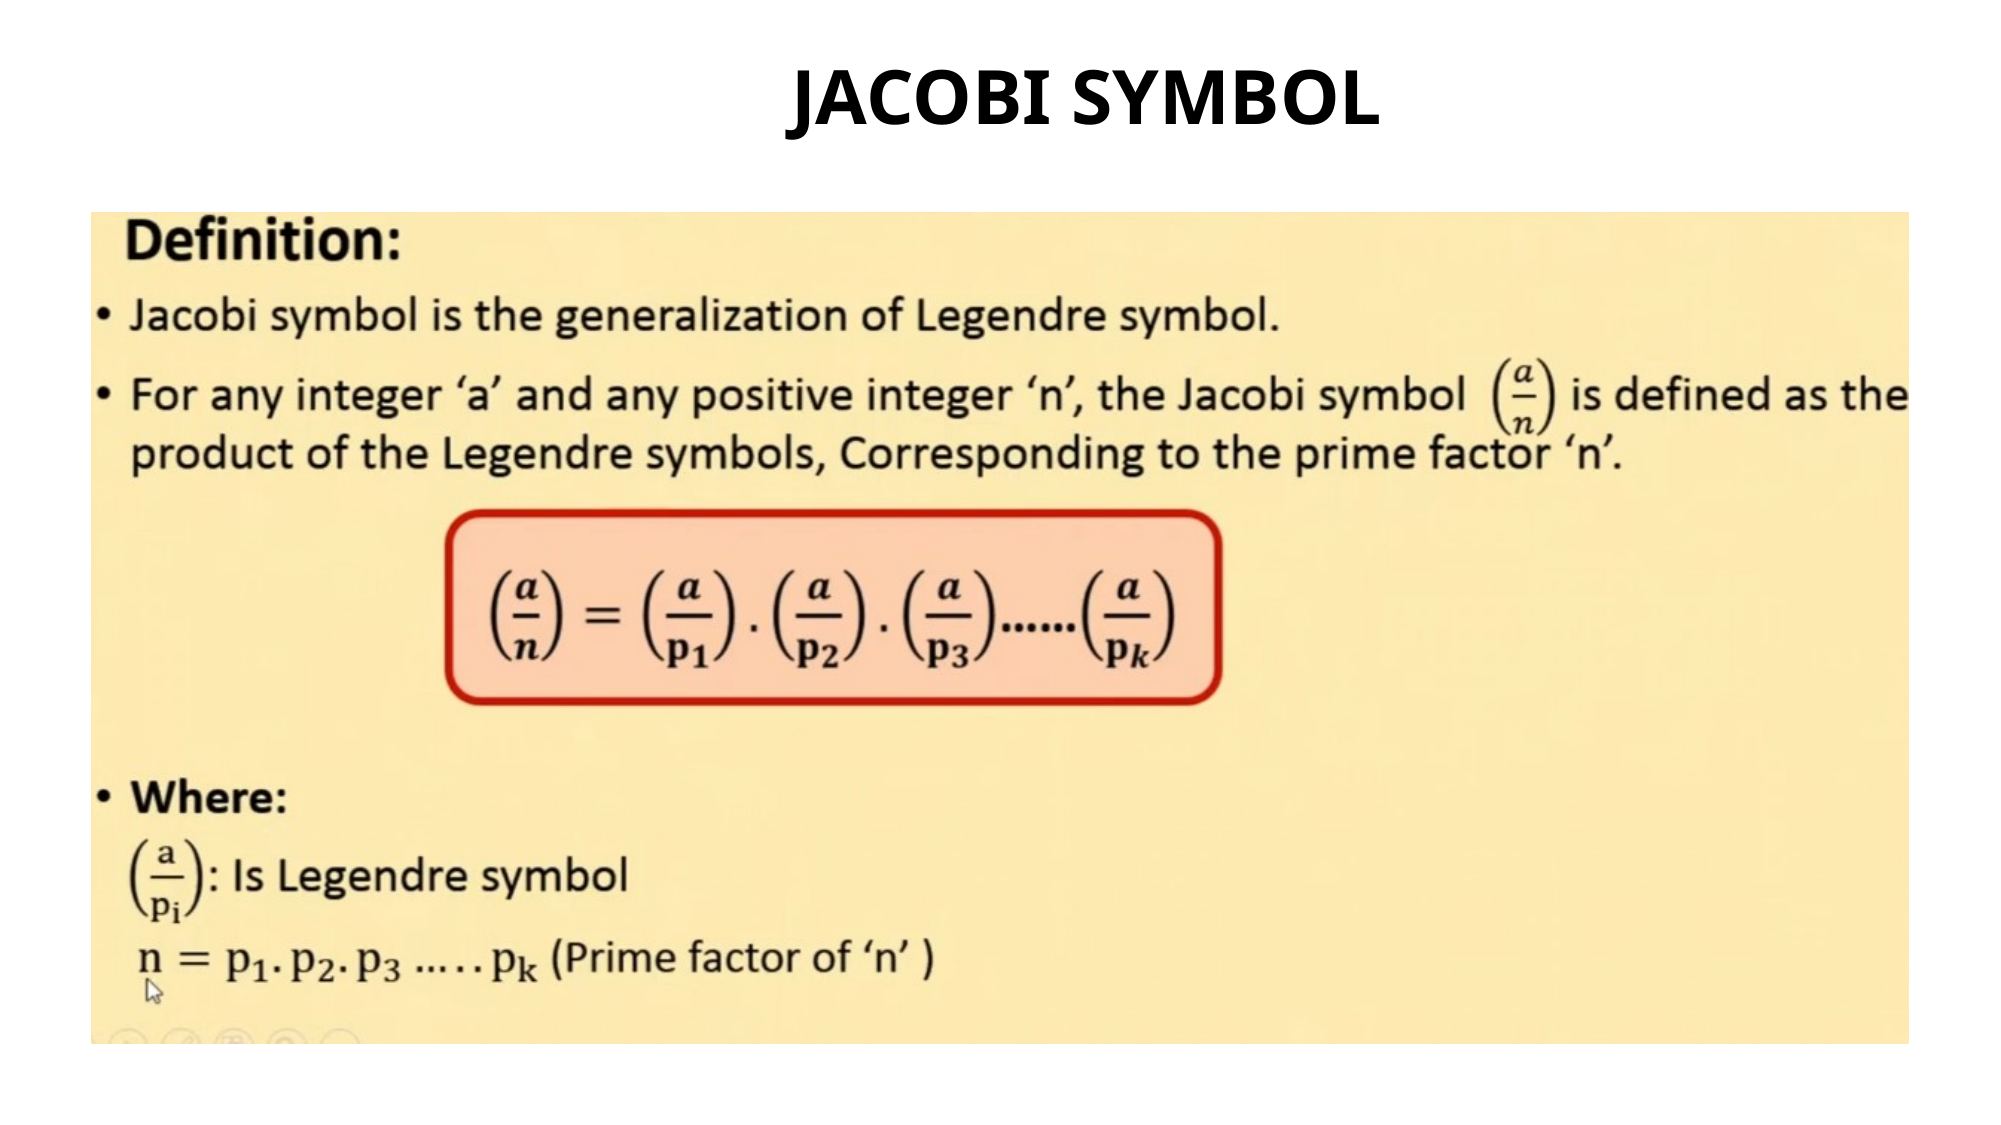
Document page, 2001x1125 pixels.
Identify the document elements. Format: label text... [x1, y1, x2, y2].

picture [91, 212, 1909, 1044]
title JACOBI SYMBOL [43, 47, 1769, 153]
